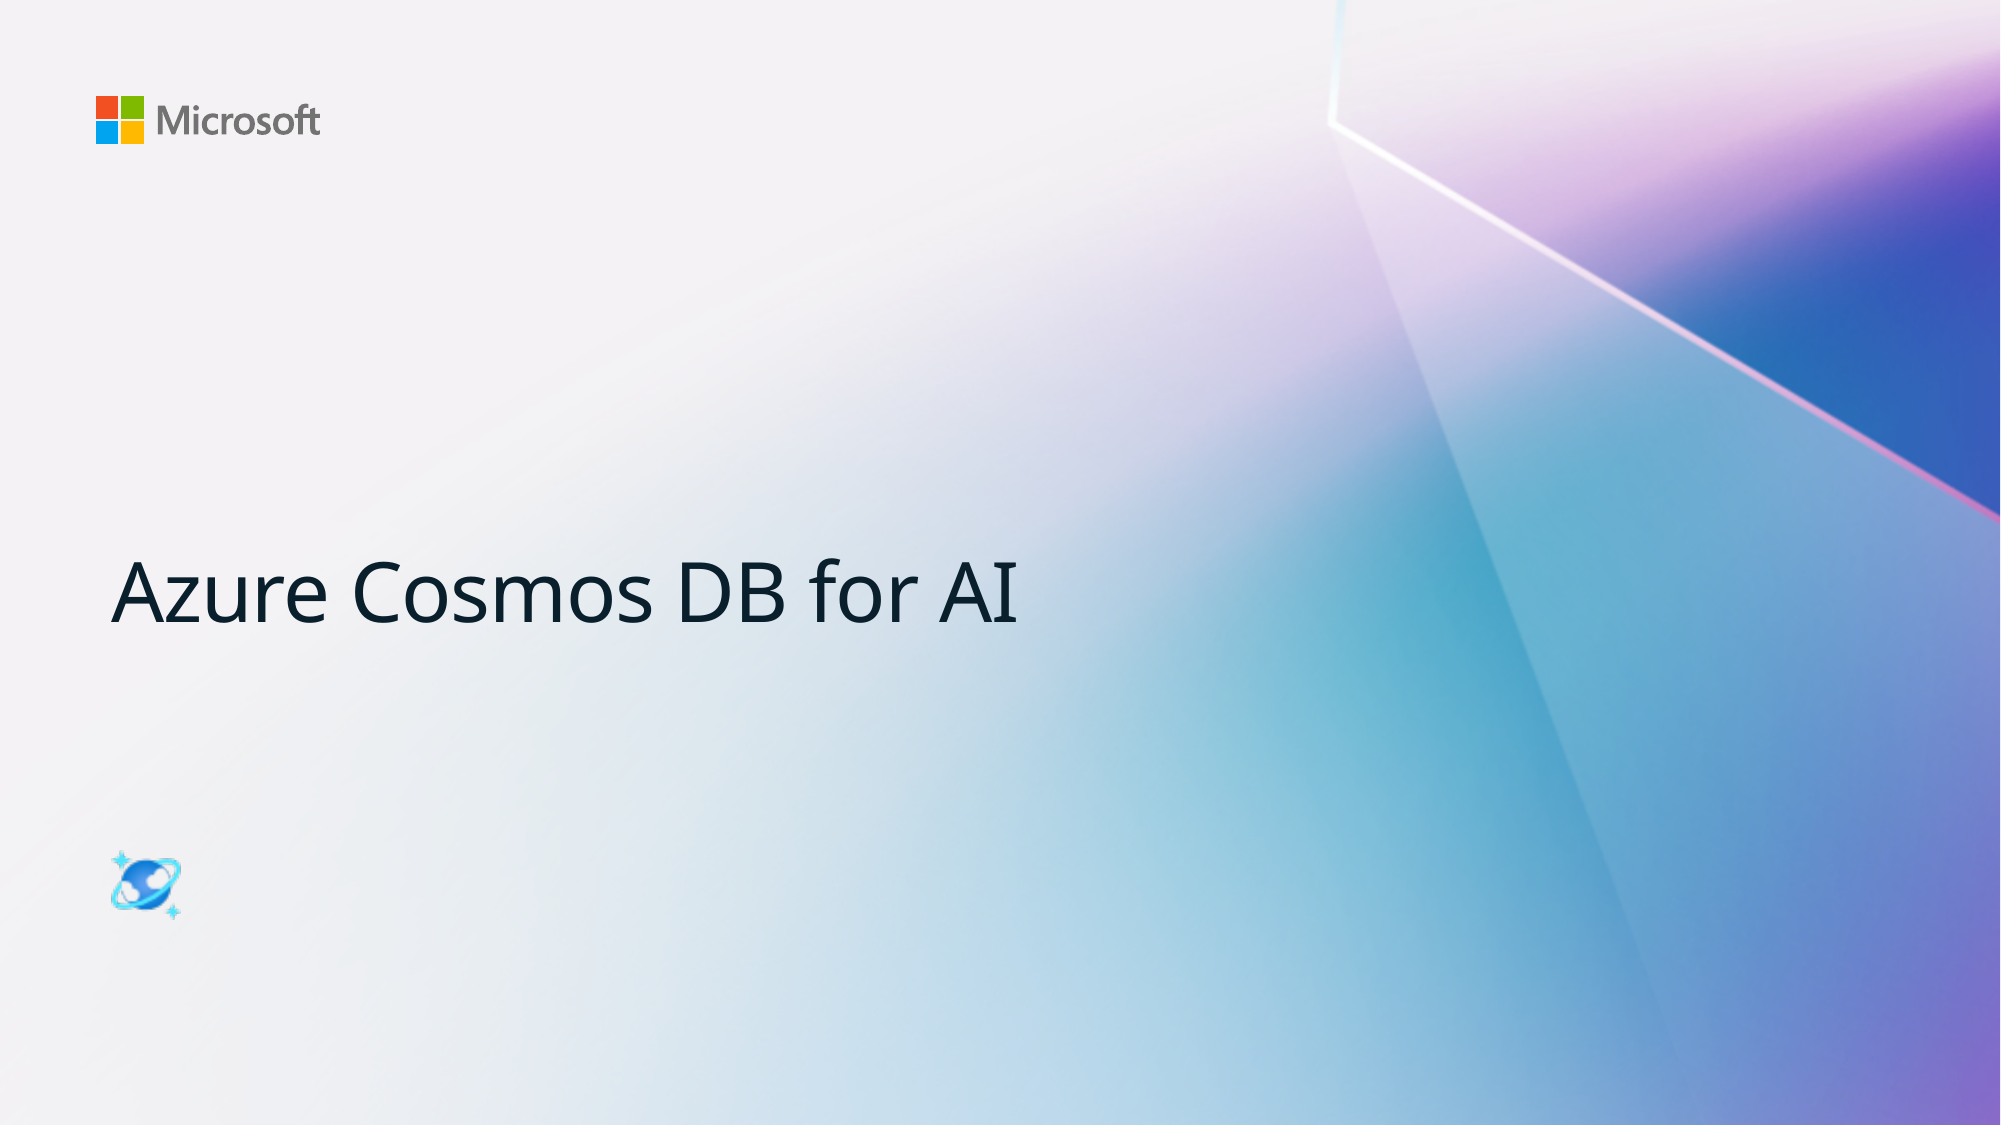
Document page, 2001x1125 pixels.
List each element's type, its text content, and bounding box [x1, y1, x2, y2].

title Azure Cosmos DB for AI [110, 548, 1055, 641]
picture [0, 0, 2001, 1125]
